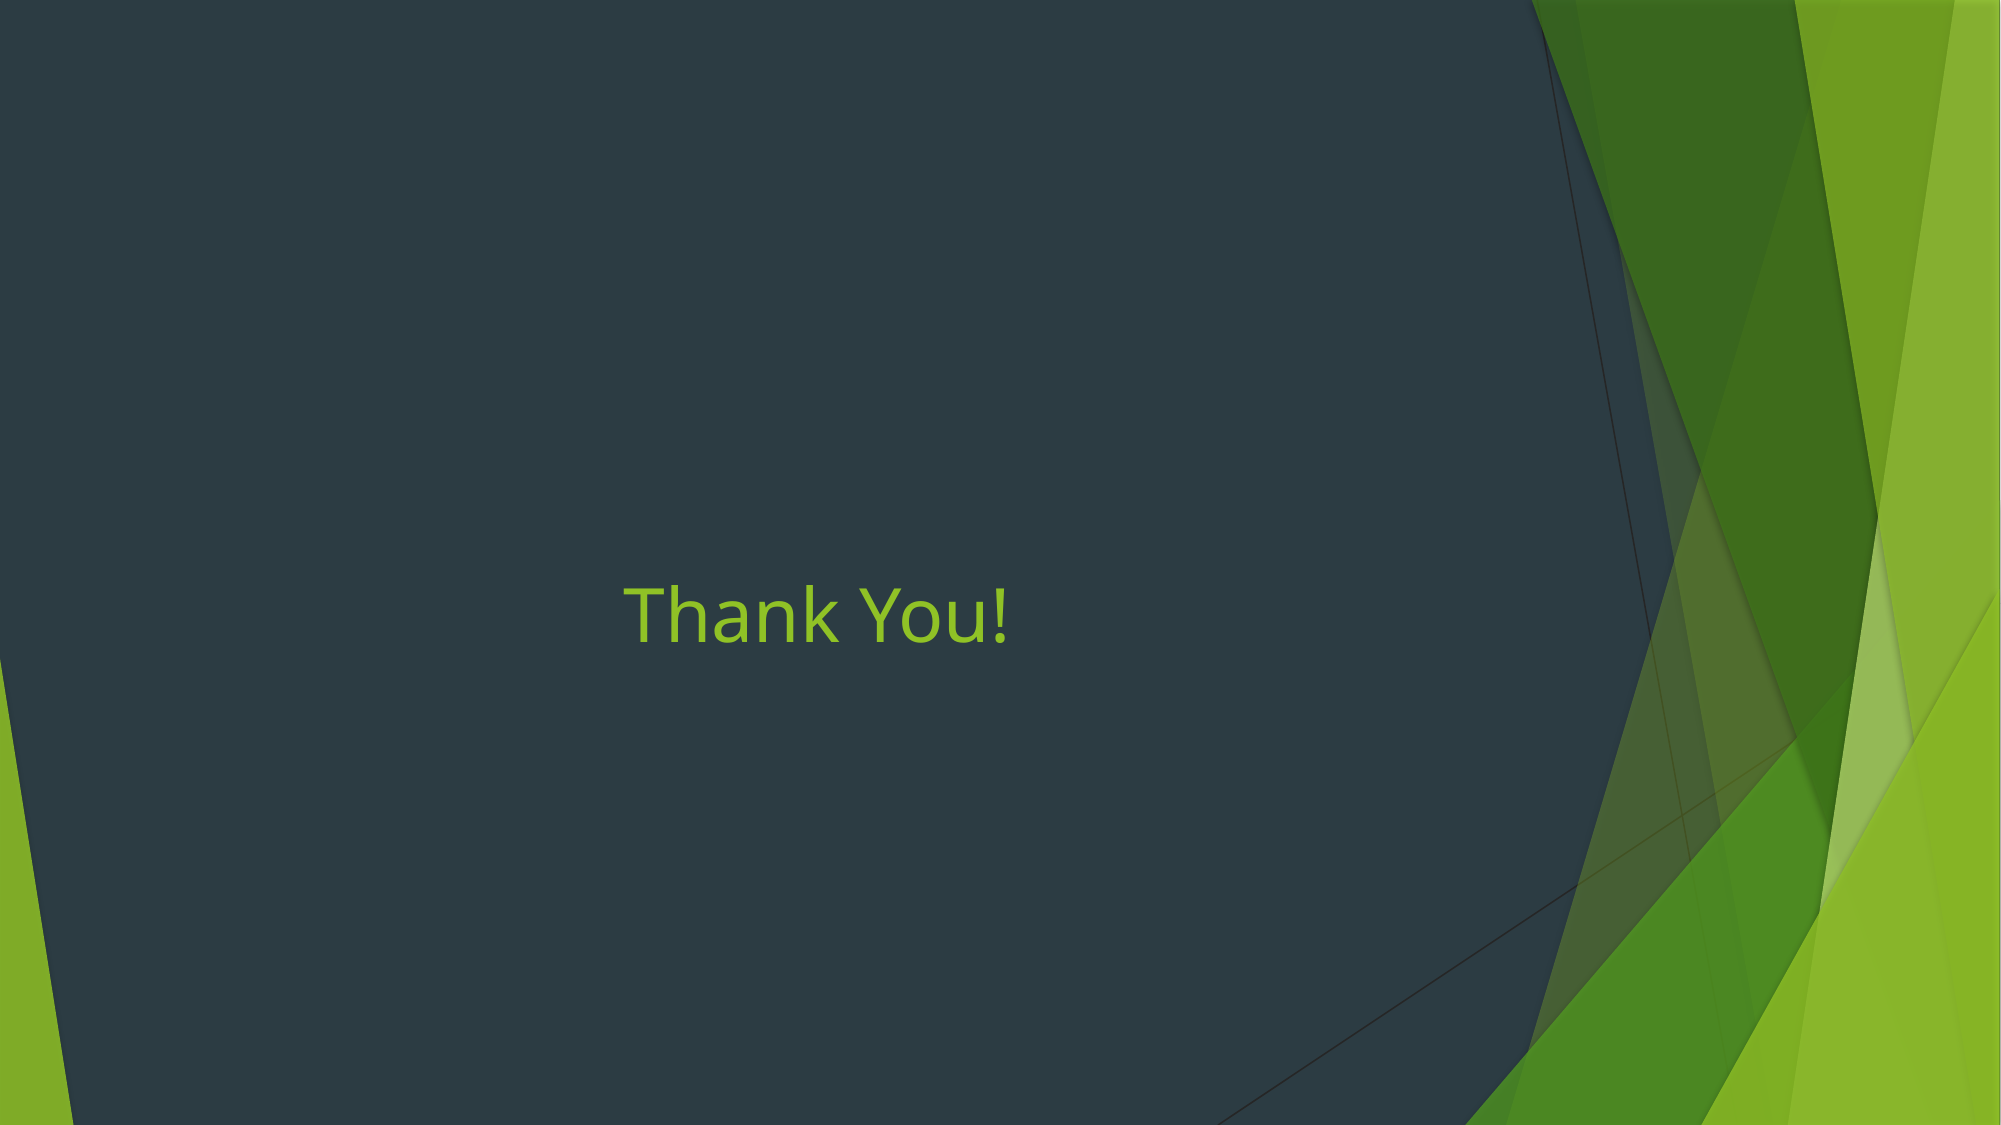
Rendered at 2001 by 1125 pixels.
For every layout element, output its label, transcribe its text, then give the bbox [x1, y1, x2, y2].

title Thank You! [608, 560, 2000, 778]
